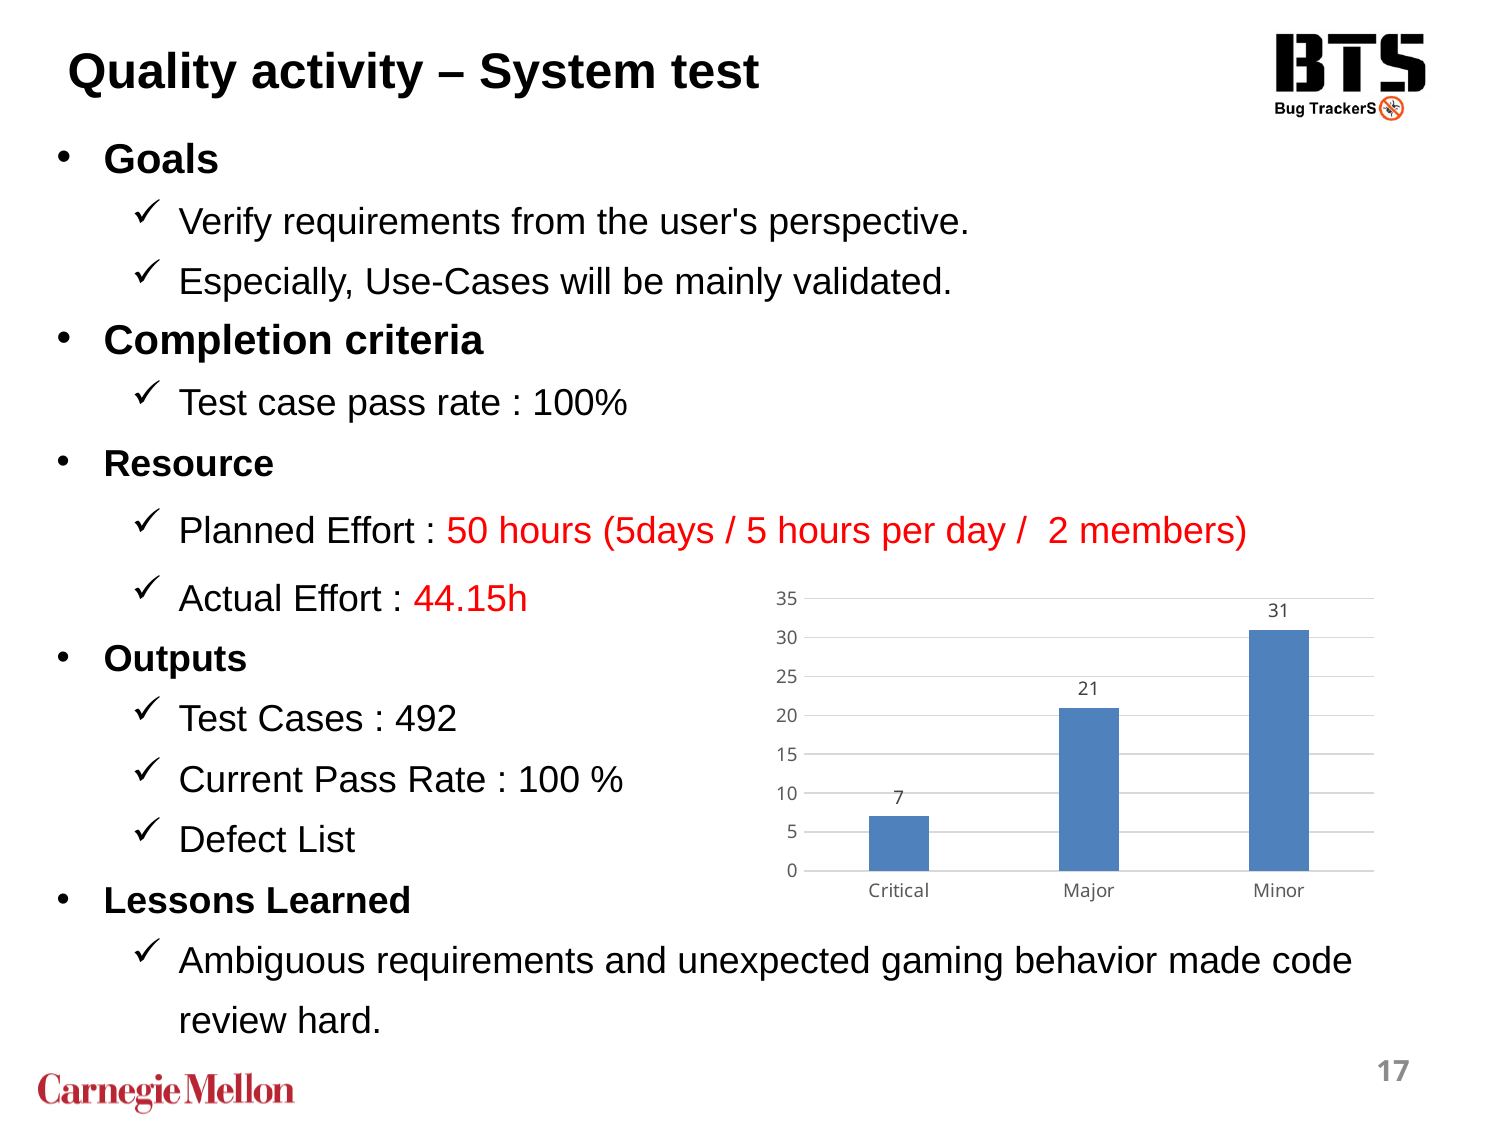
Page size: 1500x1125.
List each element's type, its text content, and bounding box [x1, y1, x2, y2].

chart [763, 578, 1387, 911]
picture [1263, 30, 1437, 127]
picture [35, 1068, 296, 1116]
text_box Goals Verify requirements from the user's perspective. Especially, Use-Cases will be mainly validated. Completion criteria Test case pass rate : 100% Resource Planned Effort : 50 hours (5days / 5 hours per day / 2 members) Actual Effort : 44.15h Outputs Test Cases : 492 Current Pass Rate : 100 % Defect List Lessons Learned Ambiguous requirements and unexpected gaming behavior made code review hard. [41, 113, 1400, 1049]
slide_number 17 [1074, 1042, 1425, 1103]
text_box Quality activity – System test [53, 30, 1128, 106]
